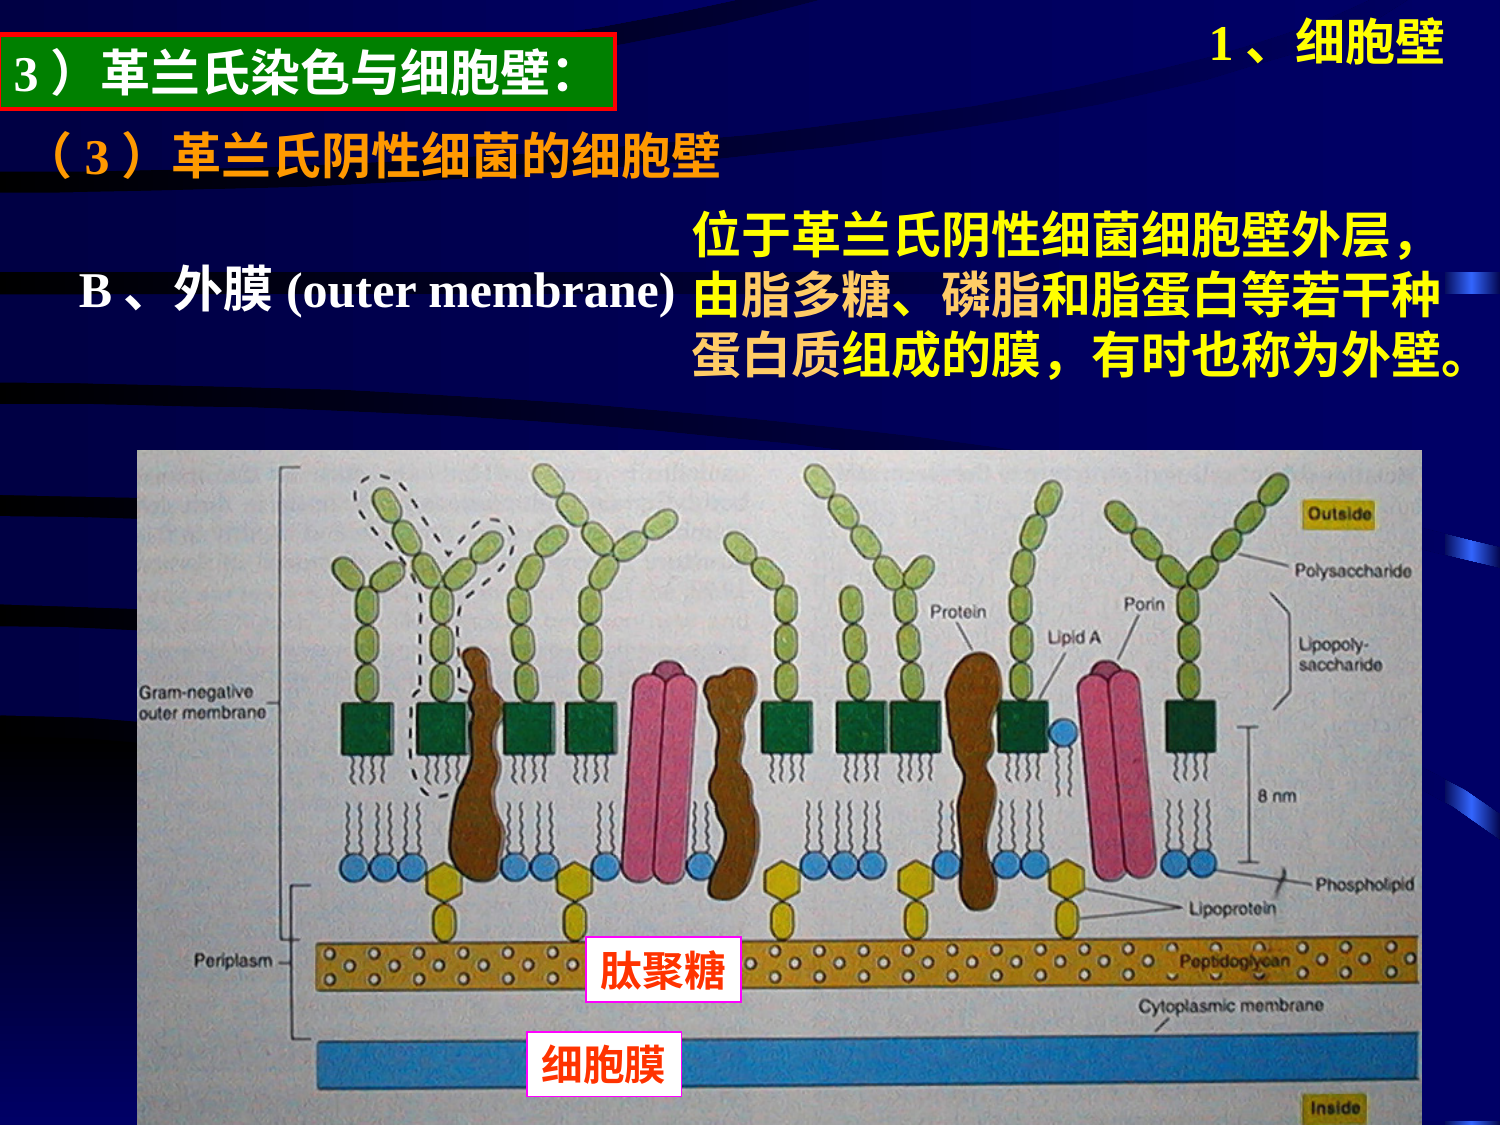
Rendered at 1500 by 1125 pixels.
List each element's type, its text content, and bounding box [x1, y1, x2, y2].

picture [137, 450, 1423, 1125]
text_box 位于革兰氏阴性细菌细胞壁外层，由脂多糖、磷脂和脂蛋白等若干种蛋白质组成的膜，有时也称为外壁。 （p 41） [677, 196, 1483, 512]
text_box 3）革兰氏染色与细胞壁： [0, 34, 616, 110]
text_box B、外膜(outer membrane) [63, 249, 677, 325]
text_box （3）革兰氏阴性细菌的细胞壁 [0, 116, 737, 192]
text_box 1、细胞壁 [1193, 3, 1461, 79]
